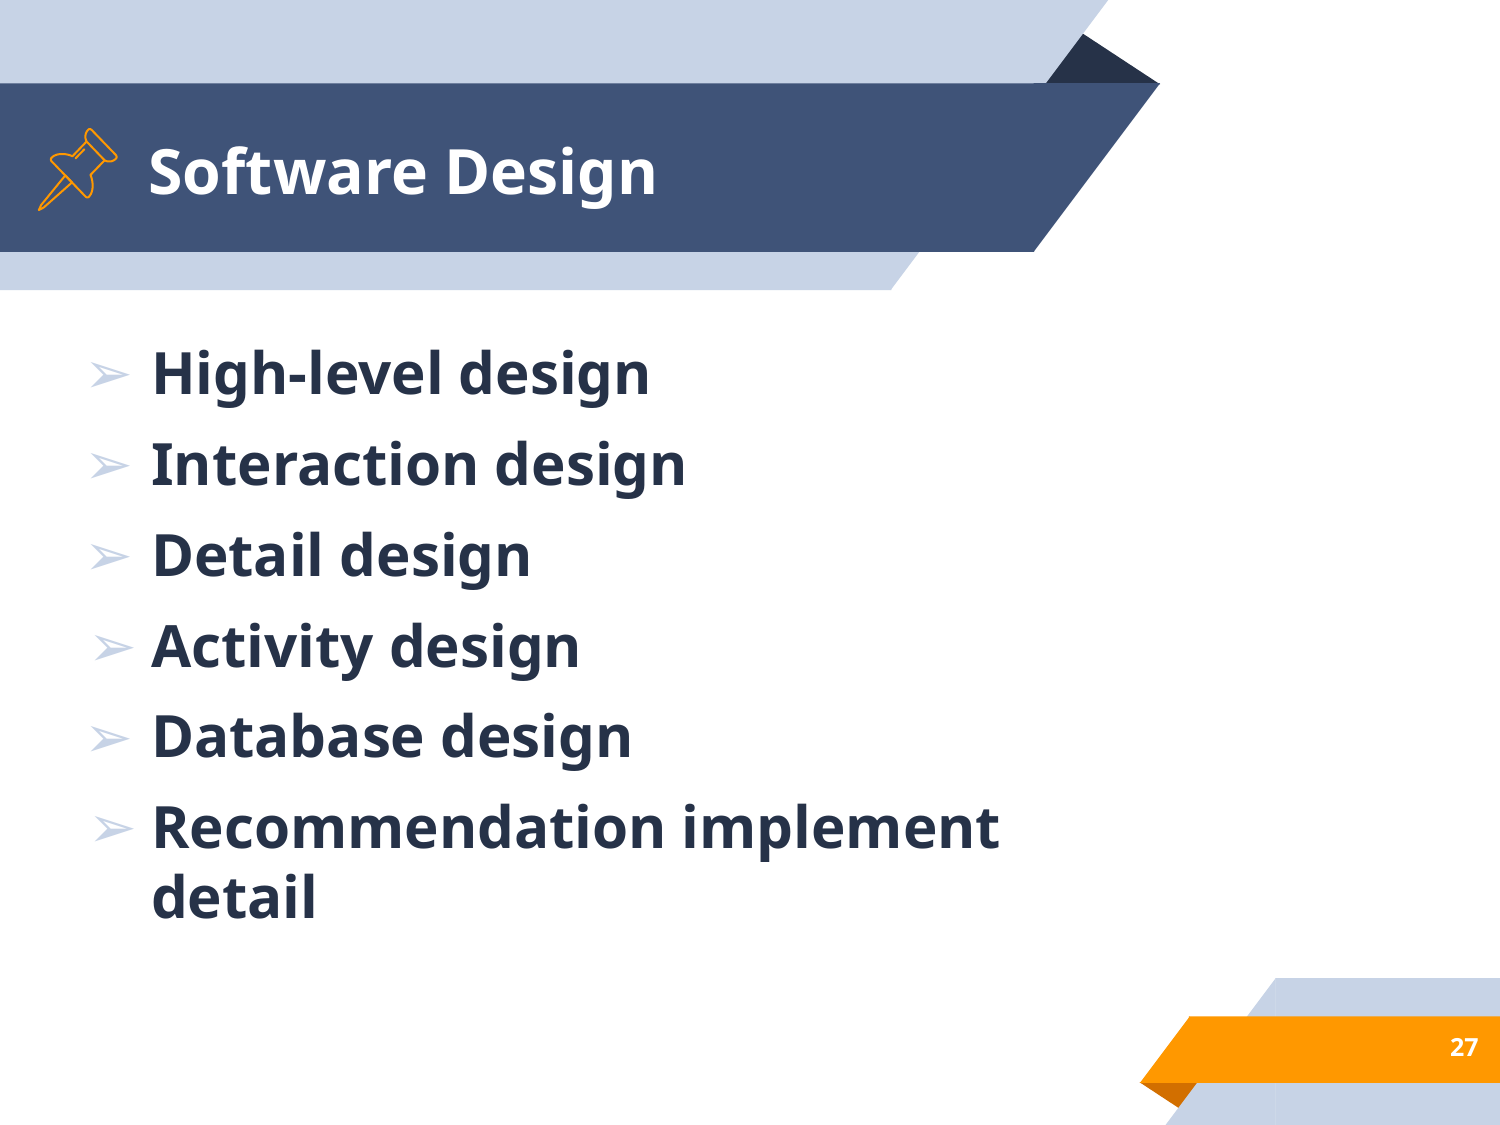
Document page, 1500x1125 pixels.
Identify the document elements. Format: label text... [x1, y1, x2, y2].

title Software Design [133, 85, 1095, 254]
slide_number ‹#› [1249, 1014, 1494, 1084]
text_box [38, 128, 117, 211]
list High-level design Interaction design Detail design Activity design Database design Recommendation implement detail [61, 321, 1049, 891]
